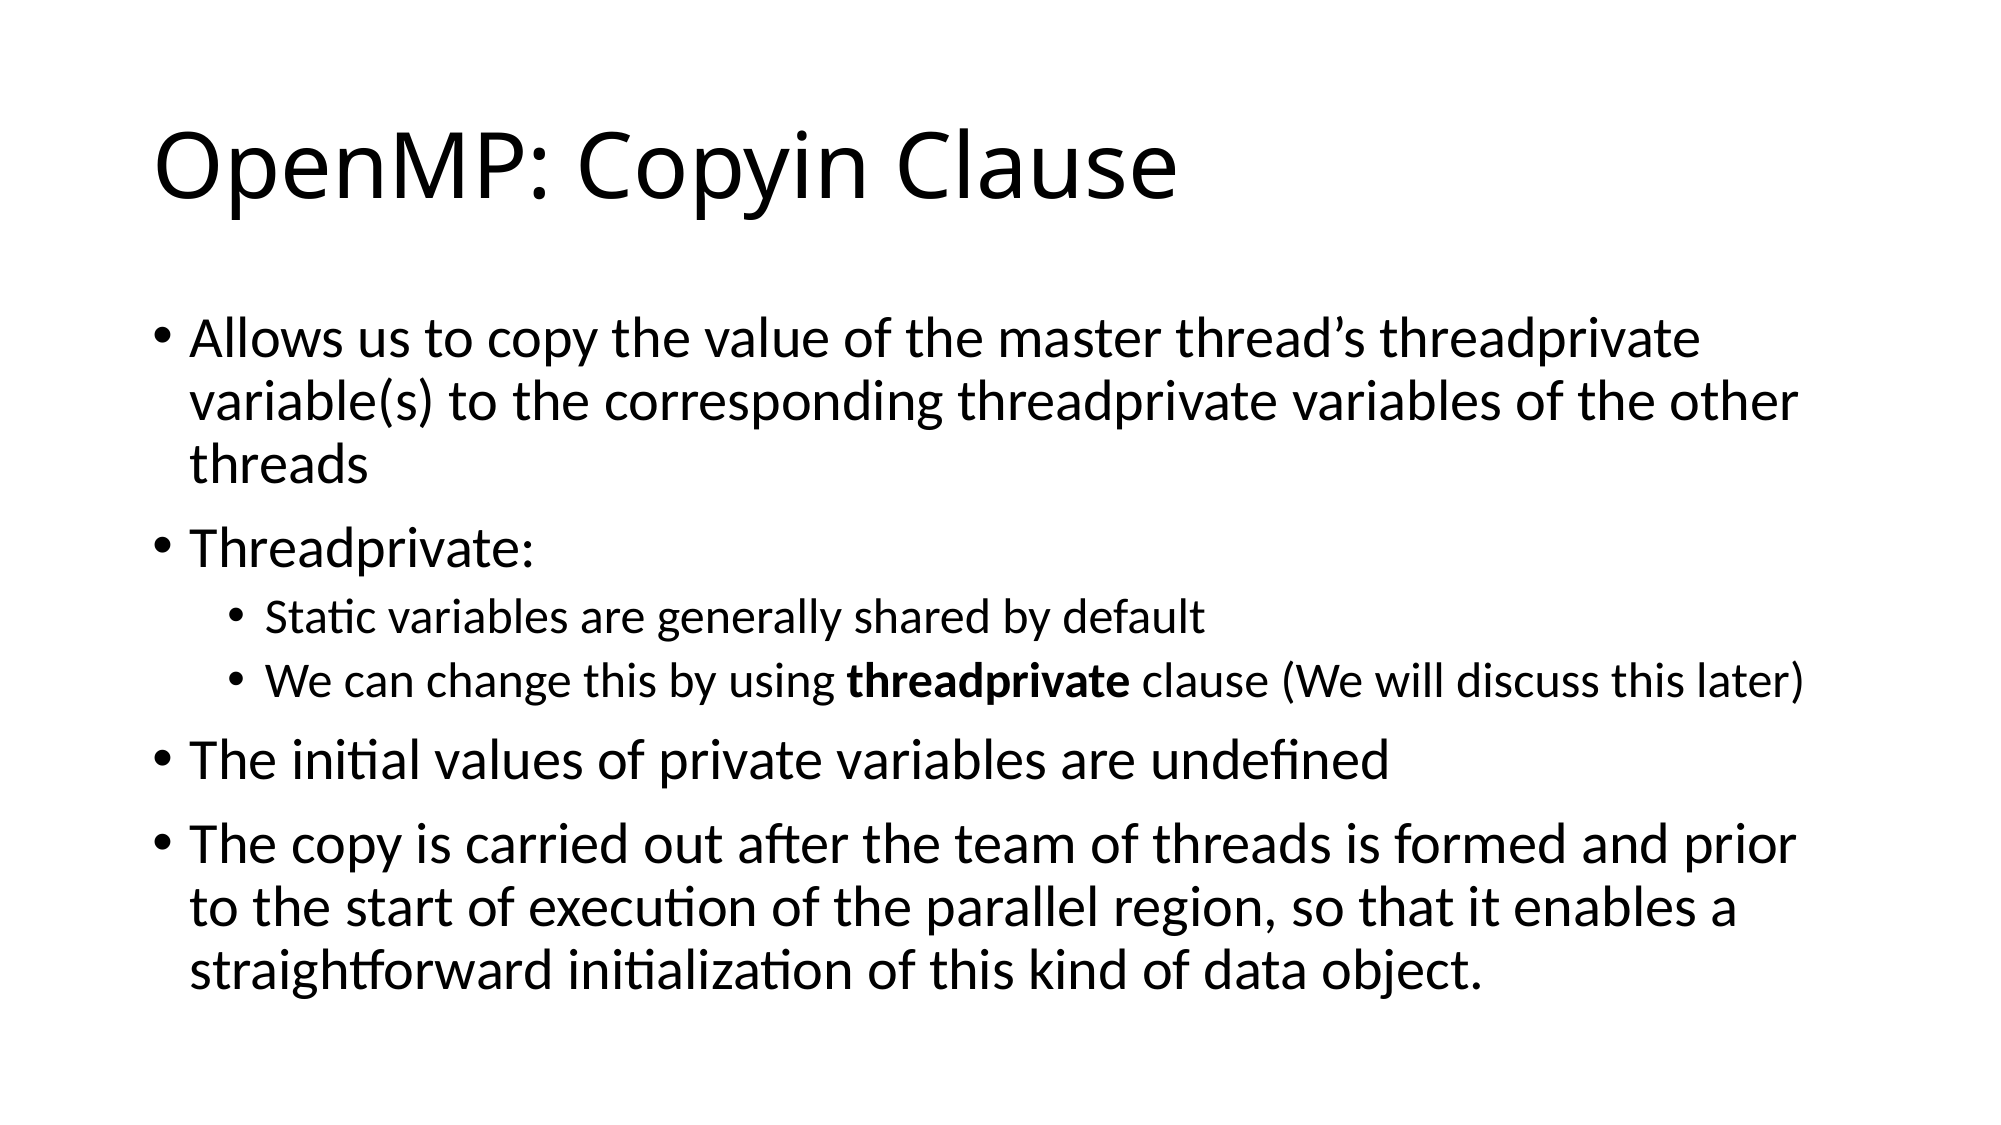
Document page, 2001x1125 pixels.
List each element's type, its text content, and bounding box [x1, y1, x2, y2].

title OpenMP: Copyin Clause [137, 59, 1863, 278]
list Allows us to copy the value of the master thread’s threadprivate variable(s) to the corresponding threadprivate variables of the other threads Threadprivate: Static variables are generally shared by default We can change this by using threadprivate clause (We will discuss this later) The initial values of private variables are undefined The copy is carried out after the team of threads is formed and prior to the start of execution of the parallel region, so that it enables a straightforward initialization of this kind of data object. [137, 299, 1863, 1014]
